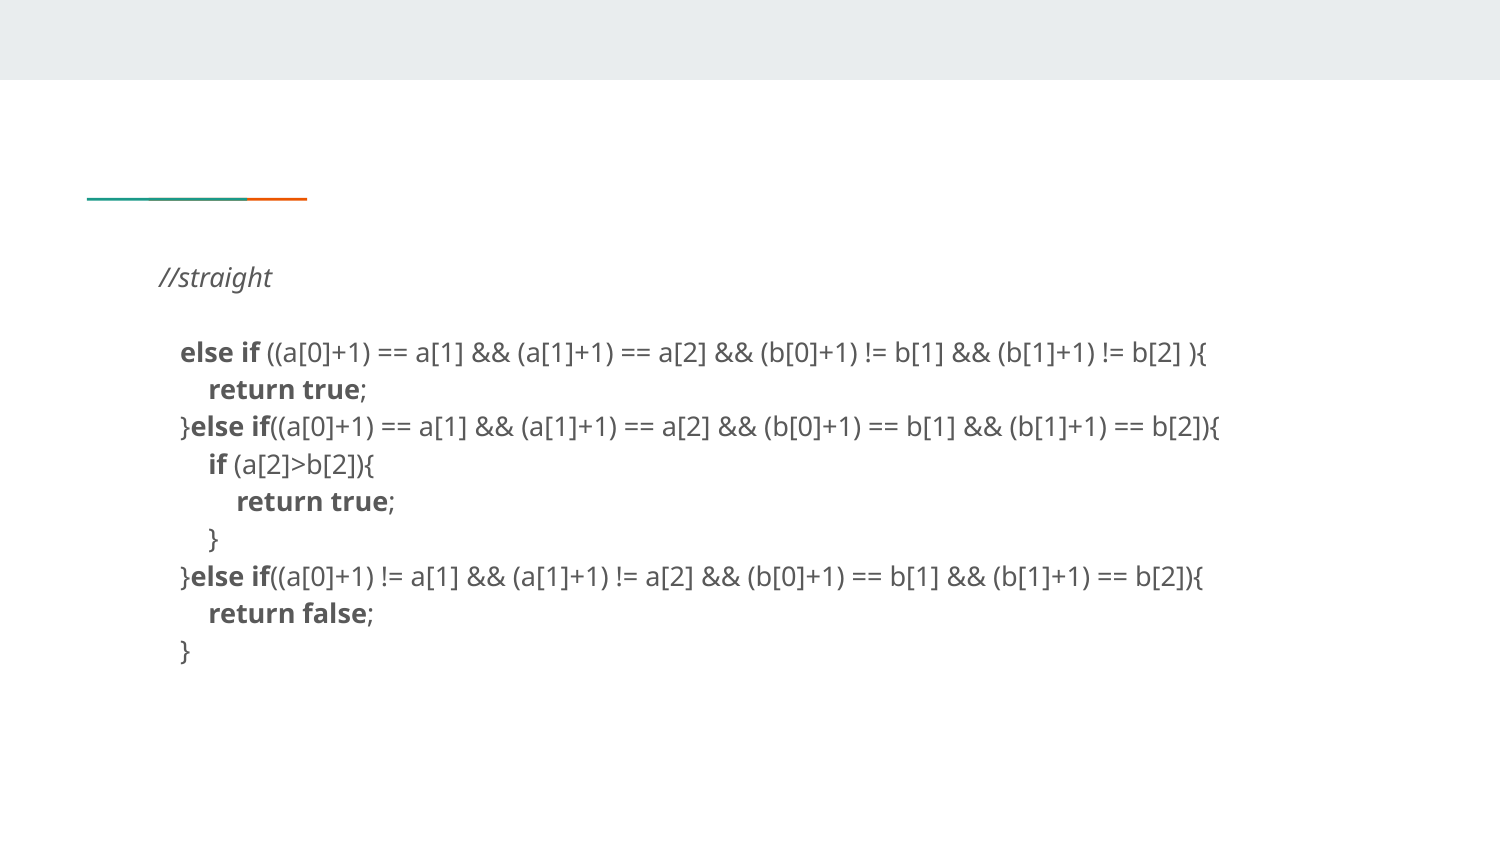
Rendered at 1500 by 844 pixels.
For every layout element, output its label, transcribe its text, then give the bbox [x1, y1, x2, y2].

list //straight else if ((a[0]+1) == a[1] && (a[1]+1) == a[2] && (b[0]+1) != b[1] && (b[1]+1) != b[2] ){ return true; }else if((a[0]+1) == a[1] && (a[1]+1) == a[2] && (b[0]+1) == b[1] && (b[1]+1) == b[2]){ if (a[2]>b[2]){ return true; } }else if((a[0]+1) != a[1] && (a[1]+1) != a[2] && (b[0]+1) == b[1] && (b[1]+1) == b[2]){ return false; } [113, 240, 1375, 792]
